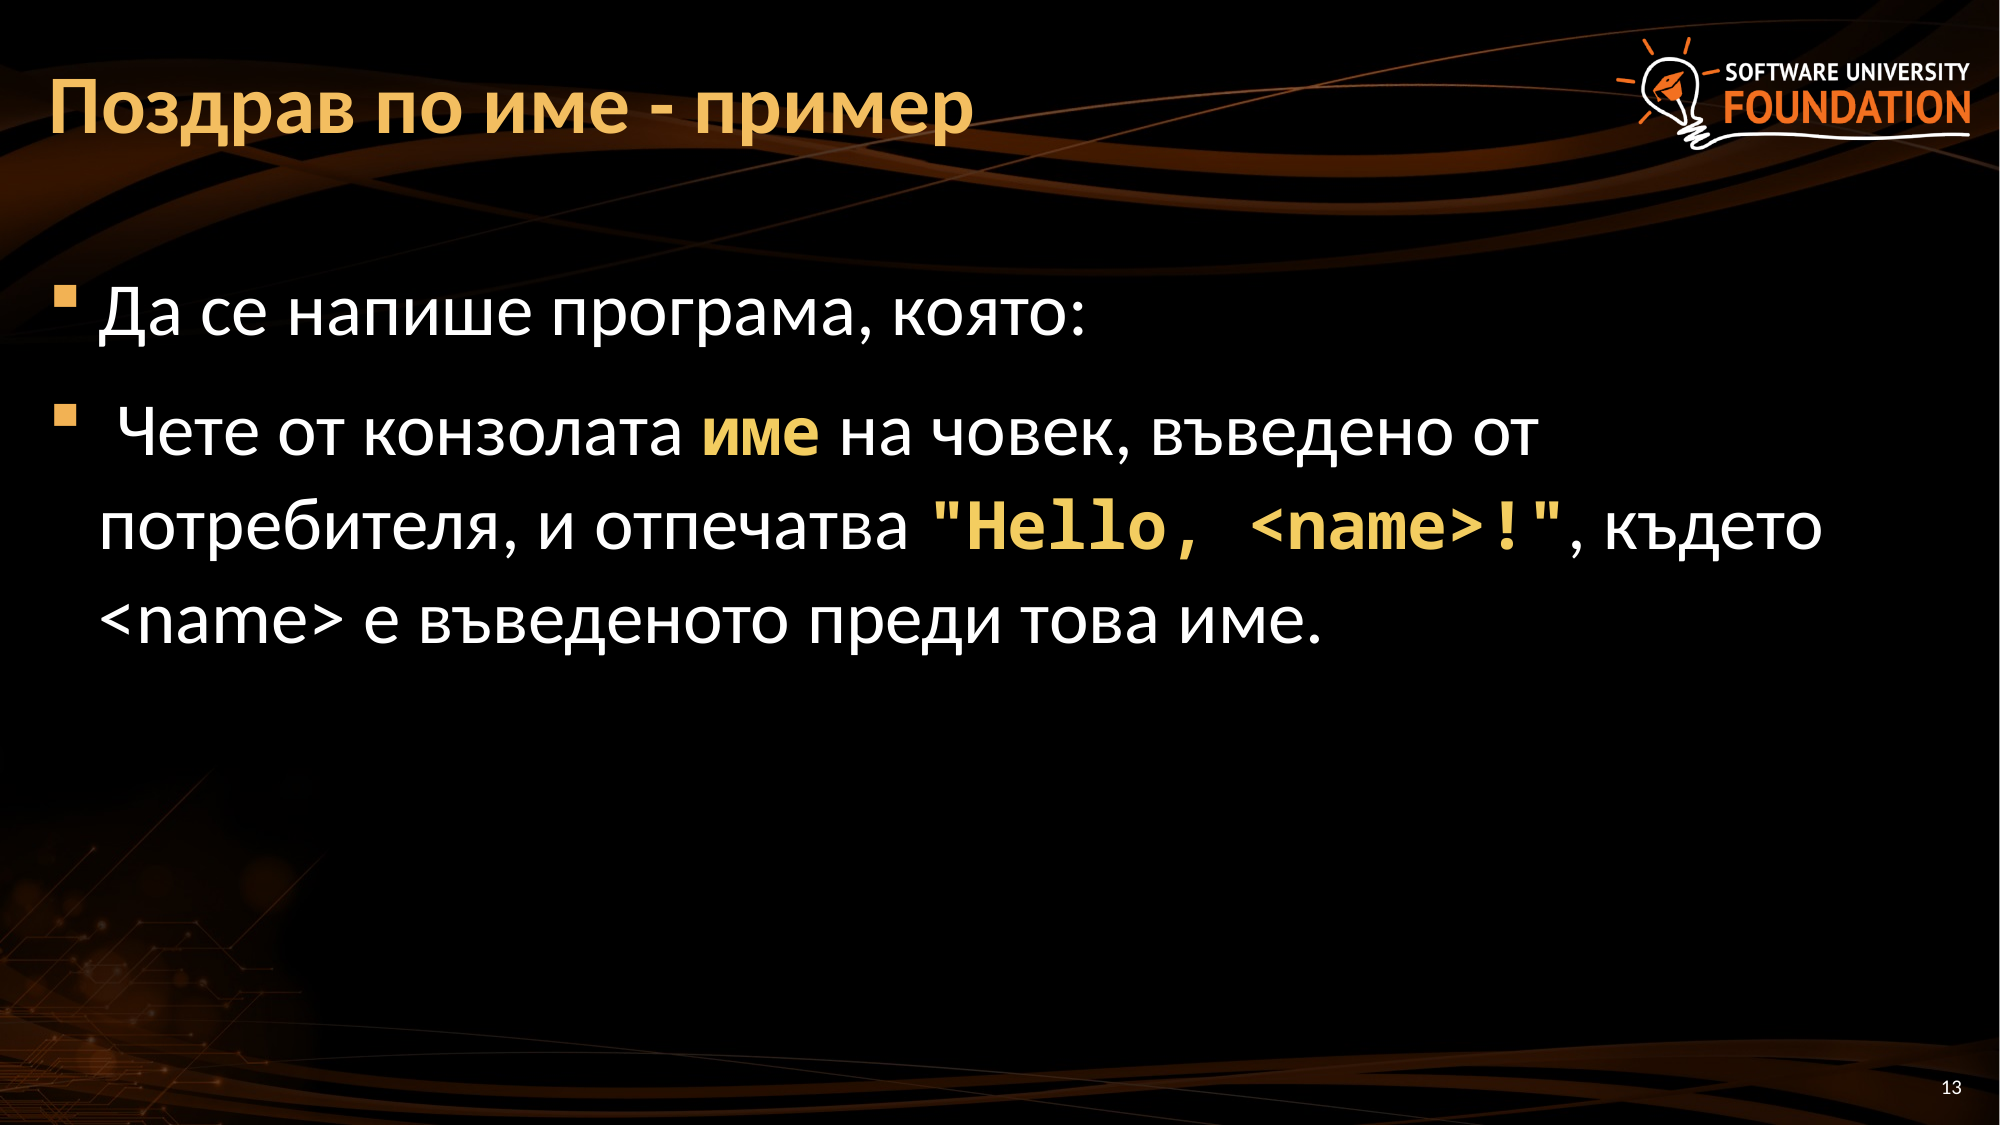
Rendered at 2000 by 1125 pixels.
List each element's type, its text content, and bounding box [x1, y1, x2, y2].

picture [0, 0, 2000, 1125]
title Поздрав по име - пример [30, 24, 1602, 189]
list Да се напише програма, която: Чете от конзолата име на човек, въведено от потребителя, и отпечатва "Hello, <name>!", където <name> е въведеното преди това име. [31, 249, 1968, 1103]
slide_number 13 [1897, 1070, 1968, 1103]
